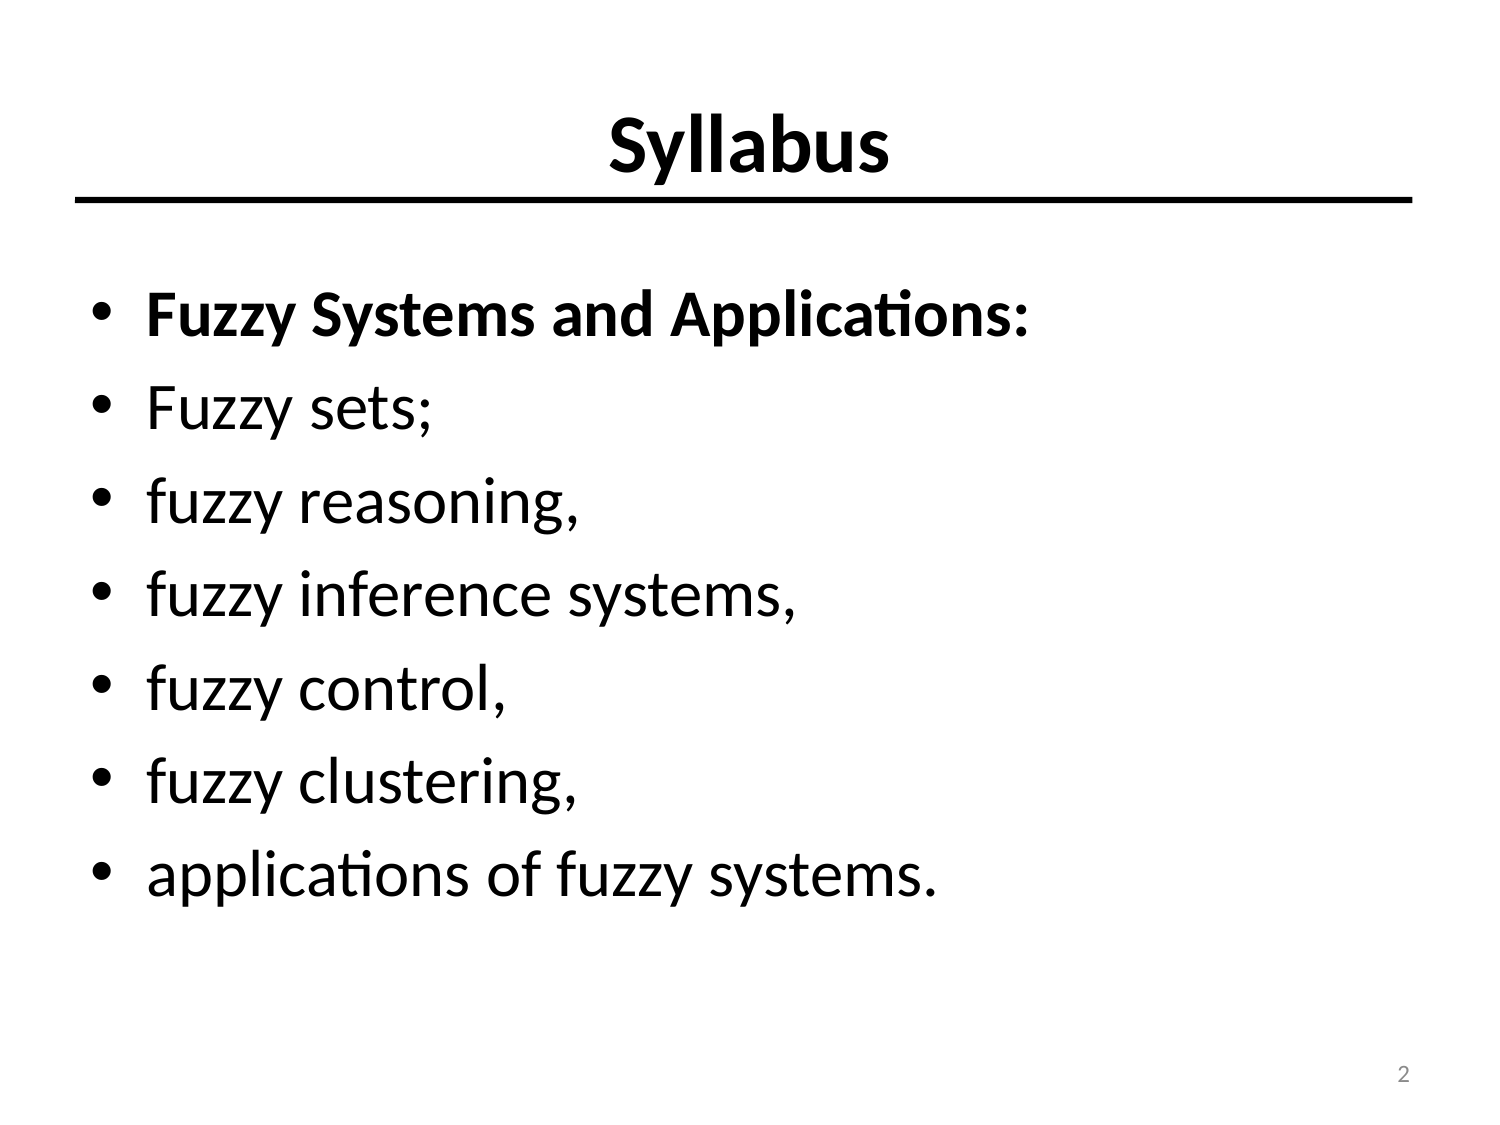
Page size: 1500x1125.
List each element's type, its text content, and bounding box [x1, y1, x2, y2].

list Fuzzy Systems and Applications: Fuzzy sets; fuzzy reasoning, fuzzy inference systems, fuzzy control, fuzzy clustering, applications of fuzzy systems. [75, 262, 1425, 1005]
slide_number 2 [1074, 1042, 1425, 1103]
title Syllabus [75, 45, 1425, 233]
